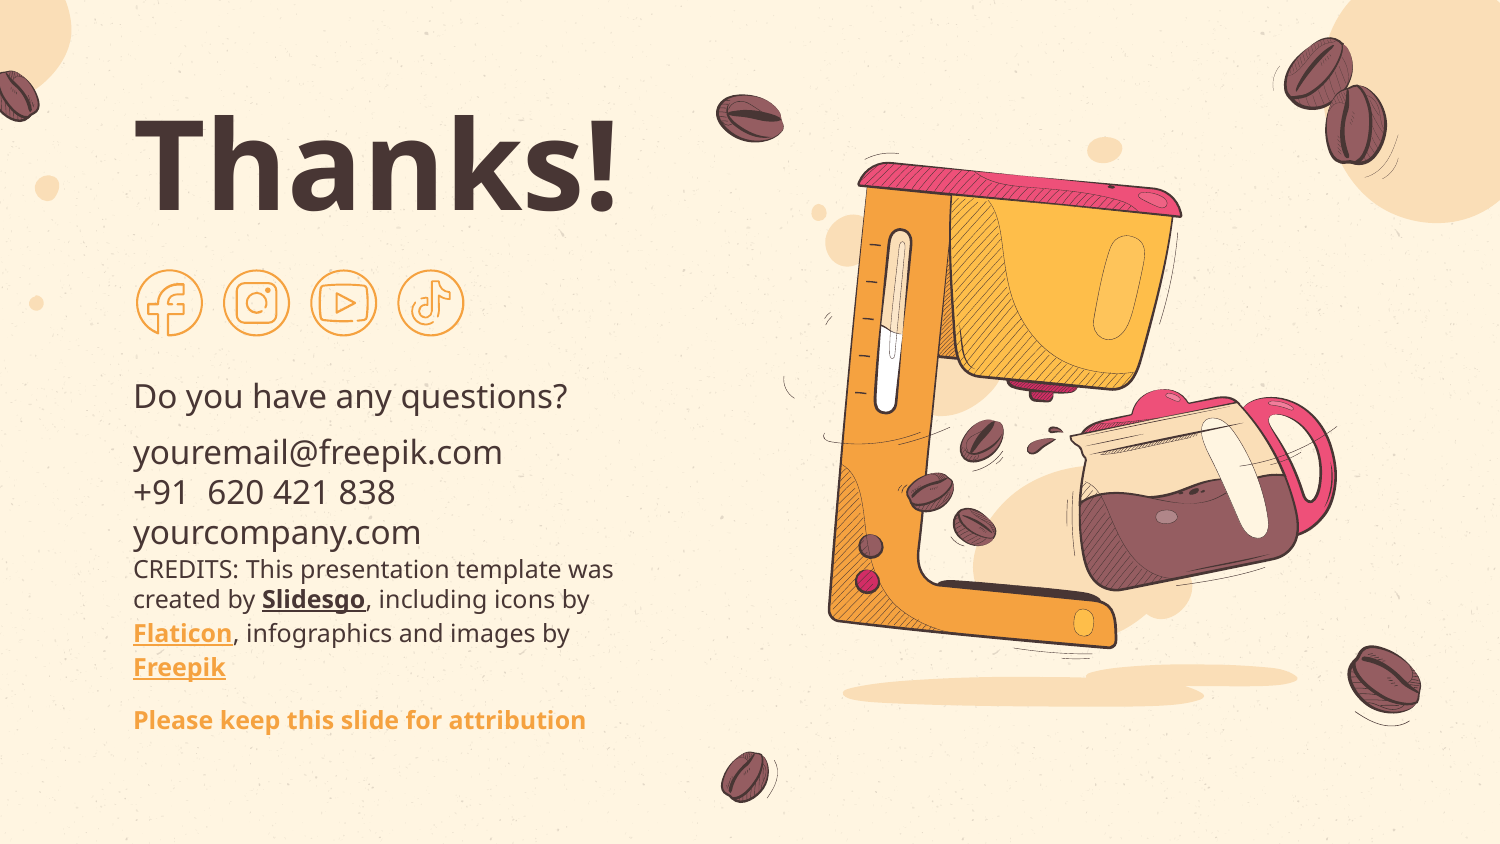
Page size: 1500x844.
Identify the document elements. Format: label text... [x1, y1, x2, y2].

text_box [222, 269, 291, 337]
subtitle Do you have any questions? [118, 361, 682, 429]
picture [0, 0, 1500, 844]
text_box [397, 269, 465, 337]
subtitle youremail@freepik.com +91 620 421 838 yourcompany.com [118, 429, 682, 555]
text_box Please keep this slide for attribution [118, 683, 611, 756]
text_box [716, 93, 784, 144]
title Thanks! [118, 88, 682, 232]
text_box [782, 136, 1338, 707]
text_box [136, 269, 203, 337]
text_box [310, 269, 378, 337]
